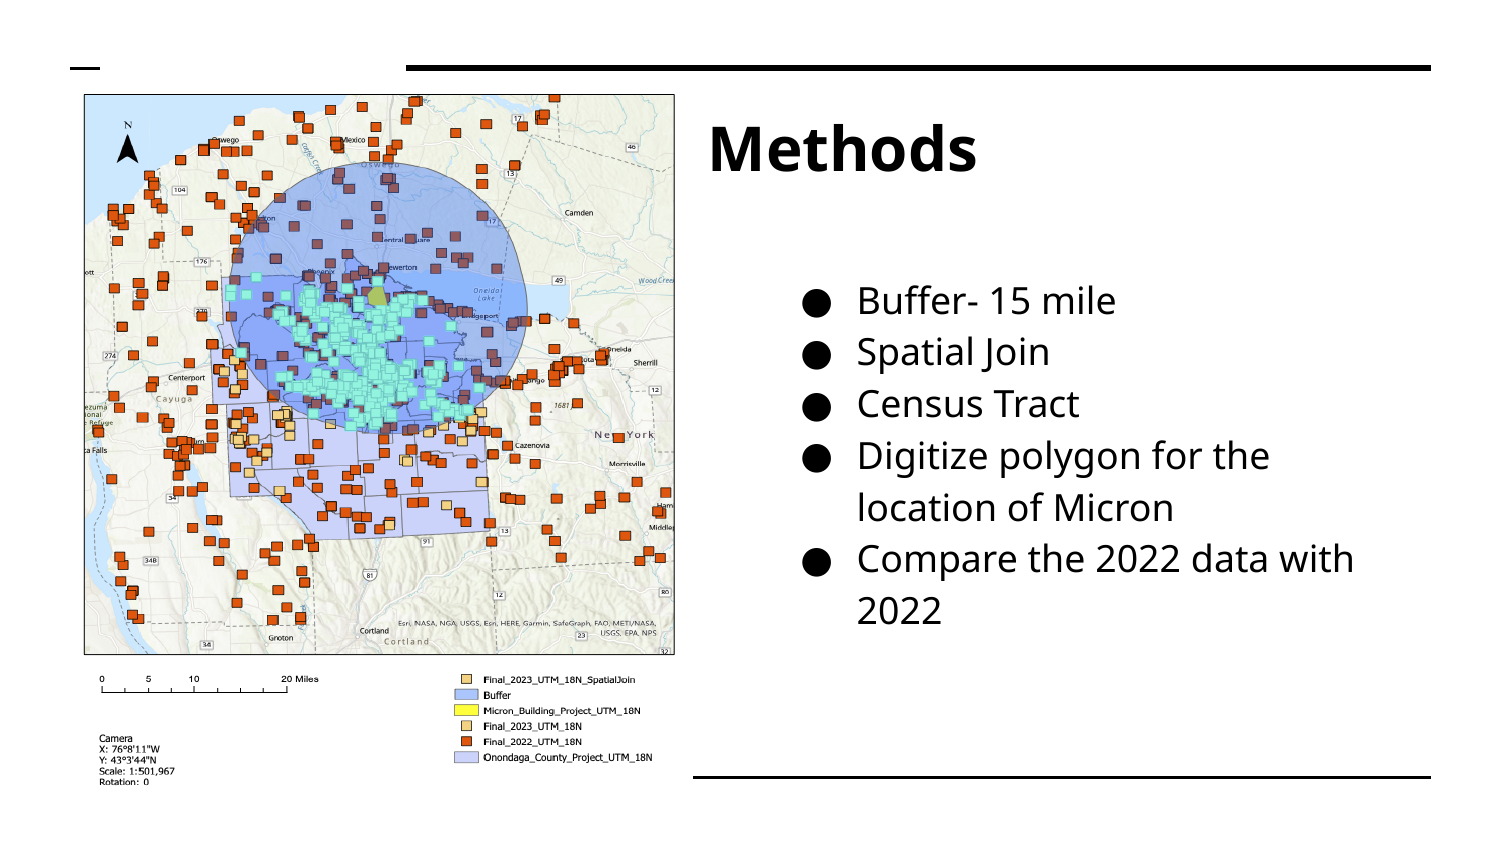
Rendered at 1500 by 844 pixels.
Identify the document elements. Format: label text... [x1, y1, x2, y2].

title Methods [698, 94, 1431, 199]
list Buffer- 15 mile Spatial Join Census Tract Digitize polygon for the location of Micron Compare the 2022 data with 2022 [766, 254, 1387, 748]
picture [72, 82, 693, 806]
